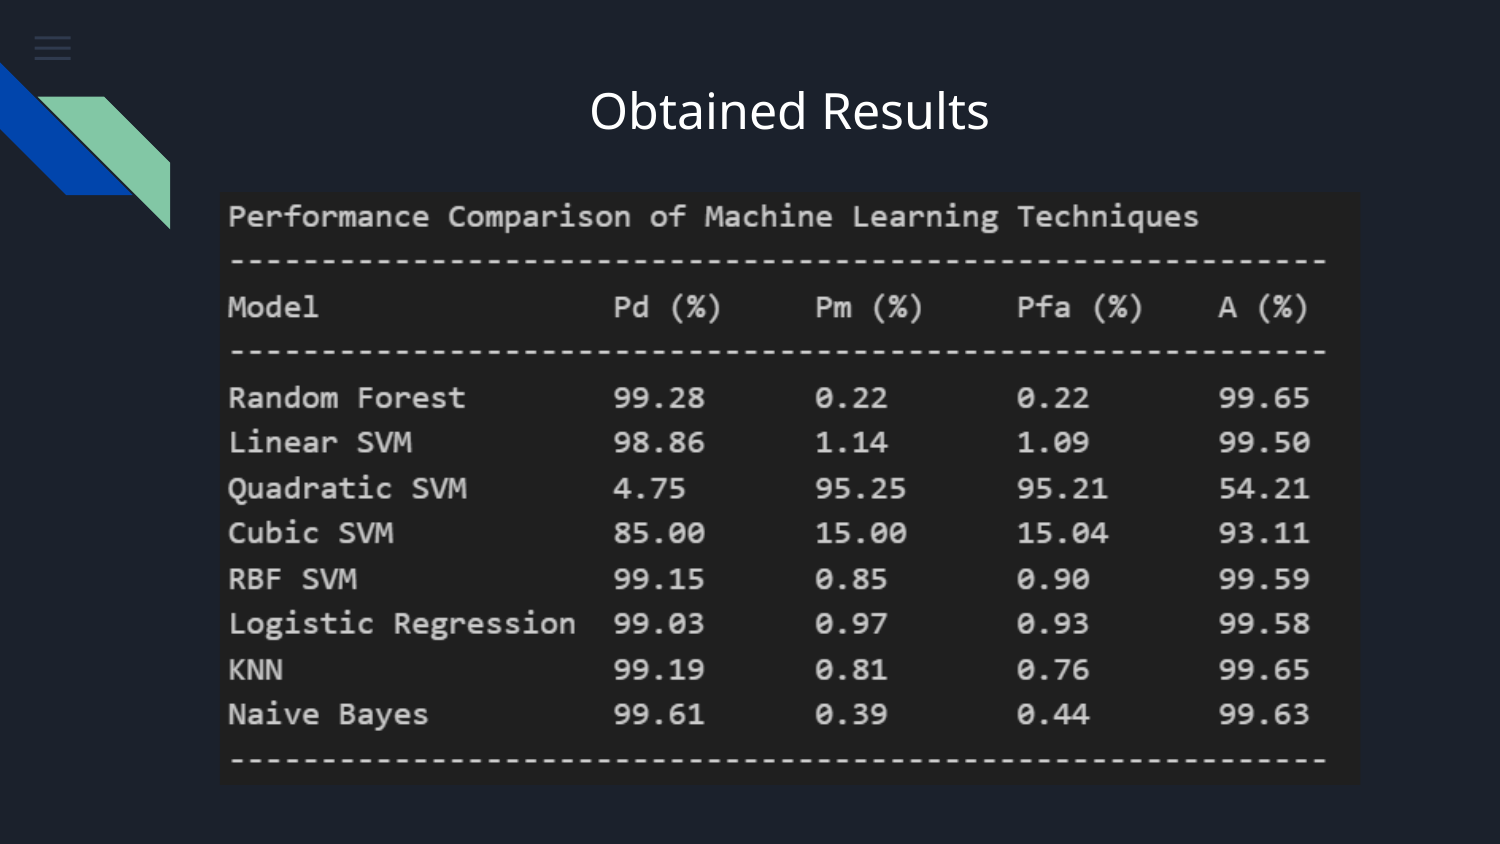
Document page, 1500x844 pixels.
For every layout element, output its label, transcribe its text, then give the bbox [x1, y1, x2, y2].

title Obtained Results [212, 64, 1368, 215]
picture [219, 191, 1361, 785]
